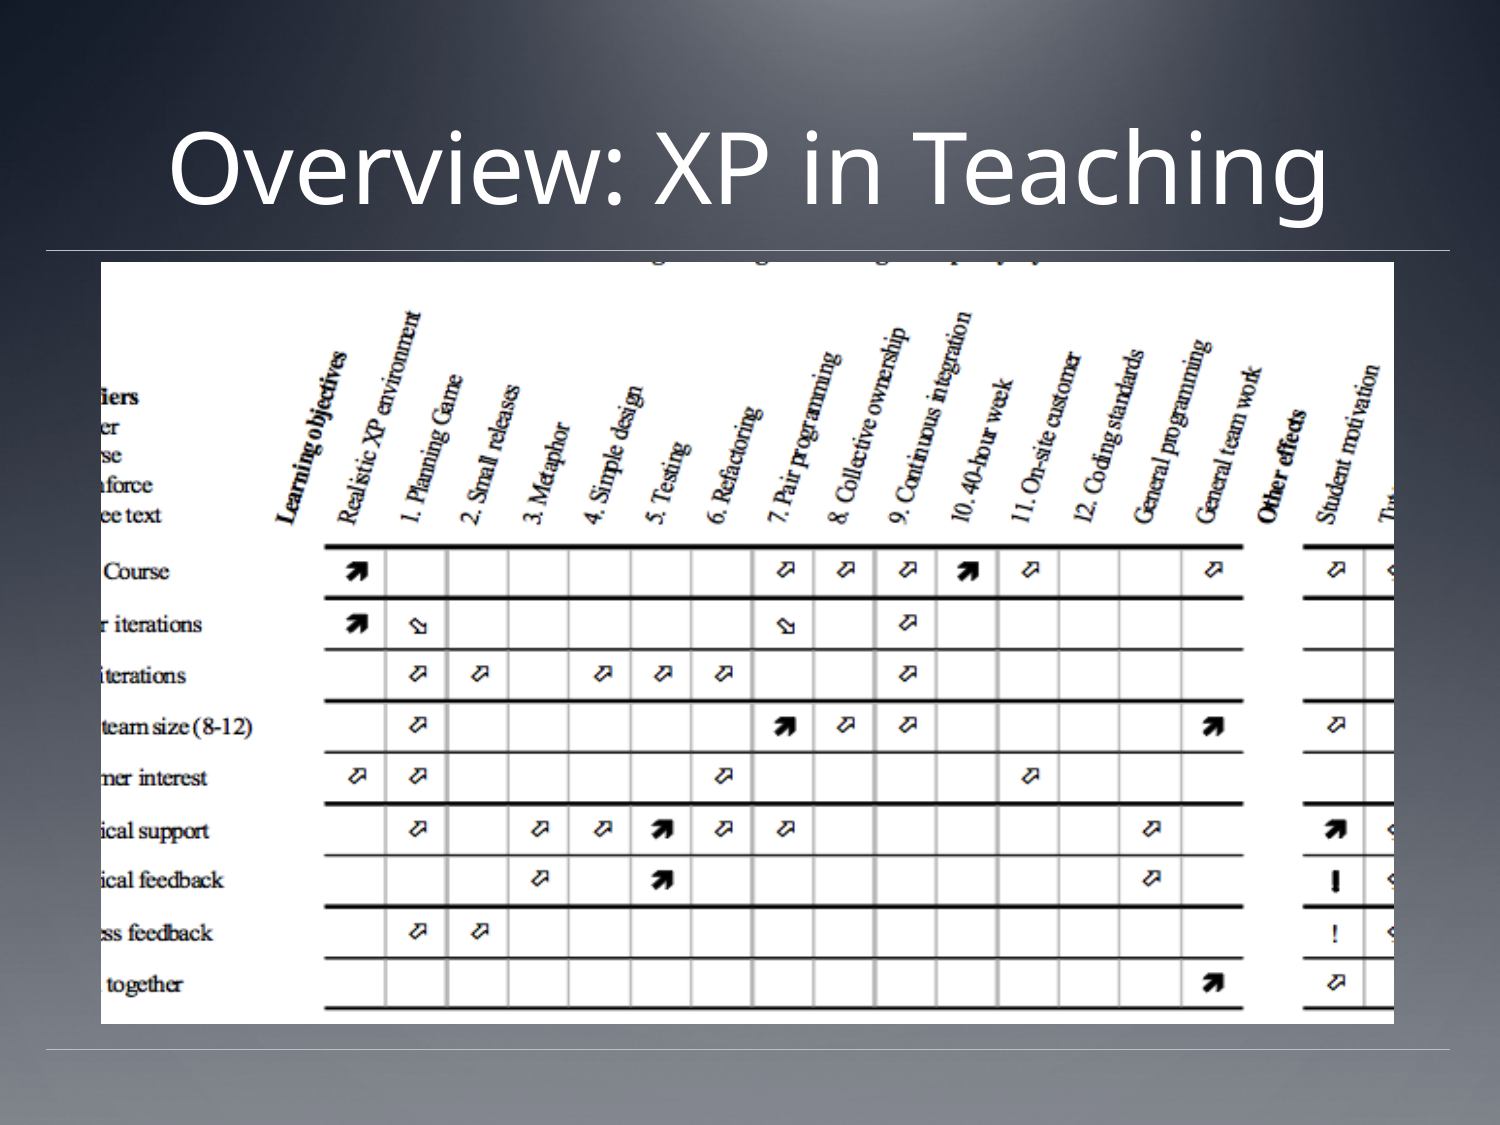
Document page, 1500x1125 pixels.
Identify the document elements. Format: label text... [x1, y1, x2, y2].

title Overview: XP in Teaching [105, 17, 1394, 233]
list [99, 260, 1396, 1026]
